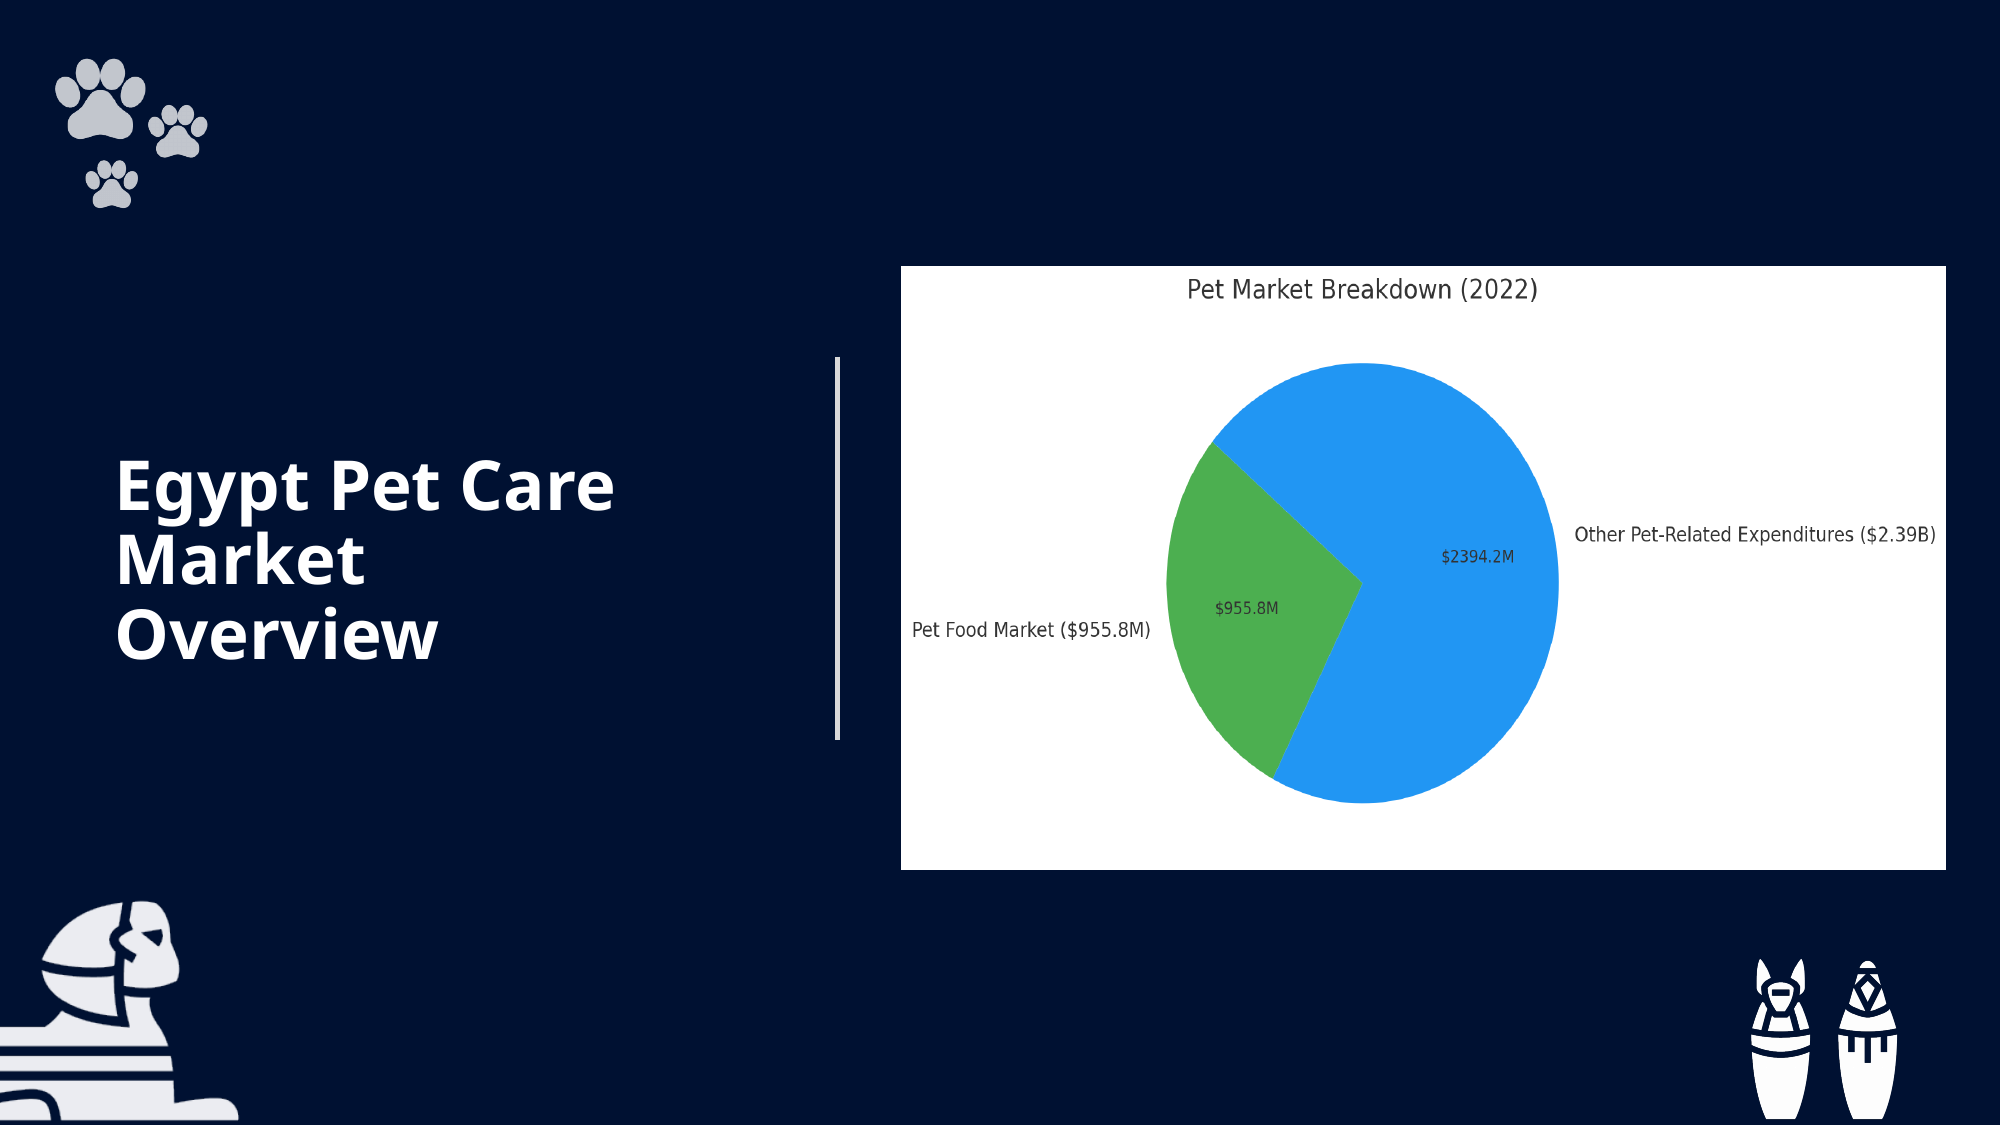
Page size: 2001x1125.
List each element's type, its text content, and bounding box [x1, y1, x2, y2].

text_box Egypt Pet Care Market Overview [99, 443, 674, 682]
picture [900, 266, 1946, 870]
picture [0, 868, 252, 1125]
picture [1737, 952, 1911, 1125]
picture [46, 44, 213, 216]
